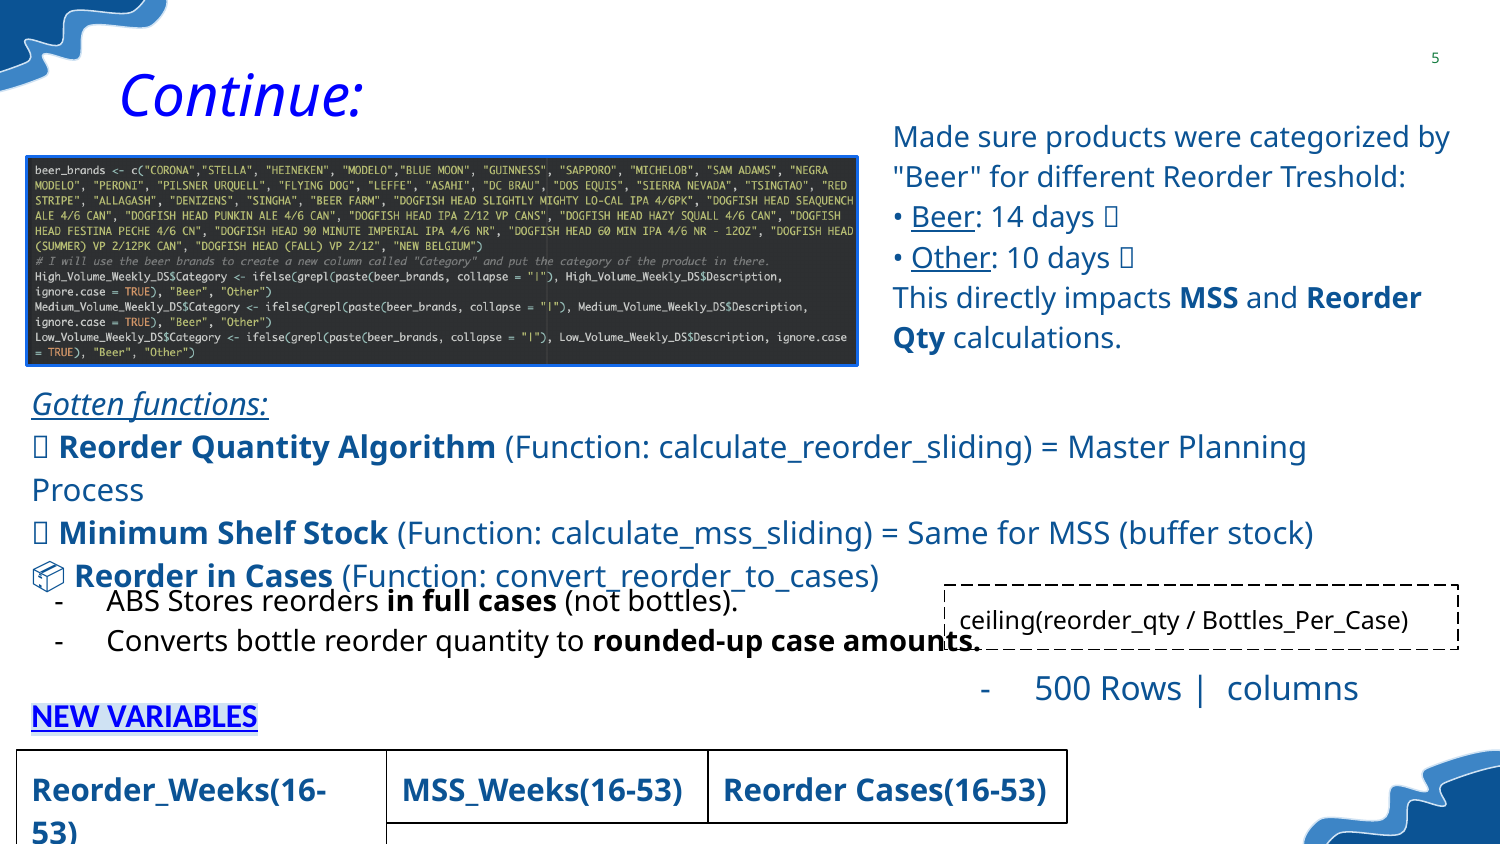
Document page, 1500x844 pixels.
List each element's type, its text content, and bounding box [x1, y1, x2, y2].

text_box [1327, 765, 1500, 844]
text_box [0, 0, 145, 73]
slide_number ‹#› [1364, 33, 1455, 99]
title Continue: [103, 48, 1151, 143]
text_box ceiling(reorder_qty / Bottles_Per_Case) [944, 585, 1458, 650]
text_box [0, 0, 168, 92]
text_box [1303, 750, 1500, 844]
text_box ABS Stores reorders in full cases (not bottles). Converts bottle reorder quantity to rounded-up case amounts. [16, 562, 1021, 673]
text_box Gotten functions: 🧠 Reorder Quantity Algorithm (Function: calculate_reorder_sliding) = Master Planning Process 🧊 Minimum Shelf Stock (Function: calculate_mss_sliding) = Same for MSS (buffer stock) 📦 Reorder in Cases (Function: convert_reorder_to_cases) [16, 363, 1336, 585]
text_box Reorder_Weeks(16-53) [16, 749, 387, 844]
text_box MSS_Weeks(16-53) [386, 750, 708, 823]
text_box 500 Rows | columns [944, 652, 1437, 723]
text_box NEW VARIABLES [16, 679, 283, 749]
text_box Made sure products were categorized by "Beer" for different Reorder Treshold: • Beer: 14 days 🍻 • Other: 10 days 🥃 This directly impacts MSS and Reorder Qty calculations. [877, 98, 1474, 370]
text_box Reorder Cases(16-53) [708, 750, 1068, 823]
picture [28, 157, 857, 364]
